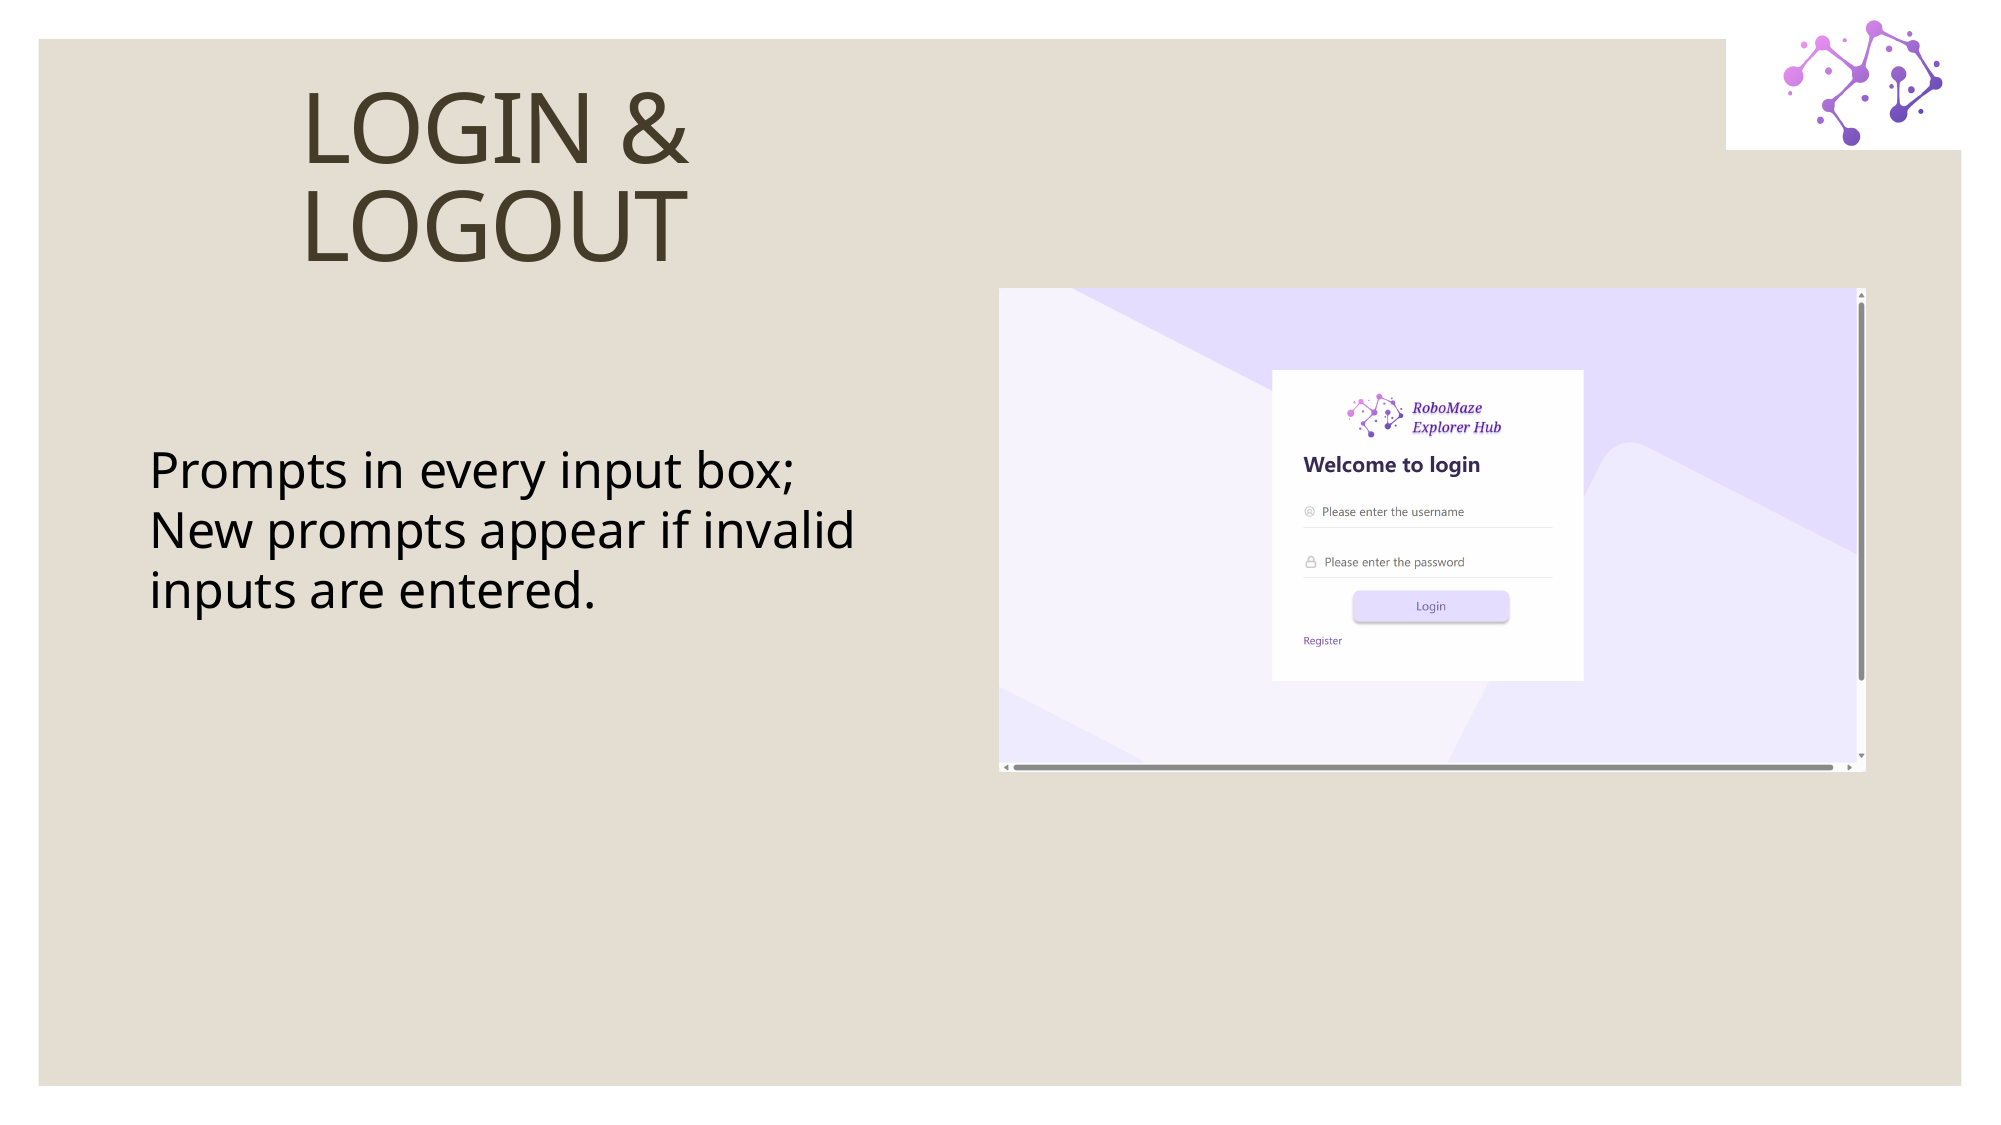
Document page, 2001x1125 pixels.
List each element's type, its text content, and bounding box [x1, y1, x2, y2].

picture [1726, 6, 2000, 150]
title Login & logout [96, 78, 894, 289]
picture [999, 288, 1866, 772]
text_box Prompts in every input box; New prompts appear if invalid inputs are entered. [134, 431, 917, 627]
